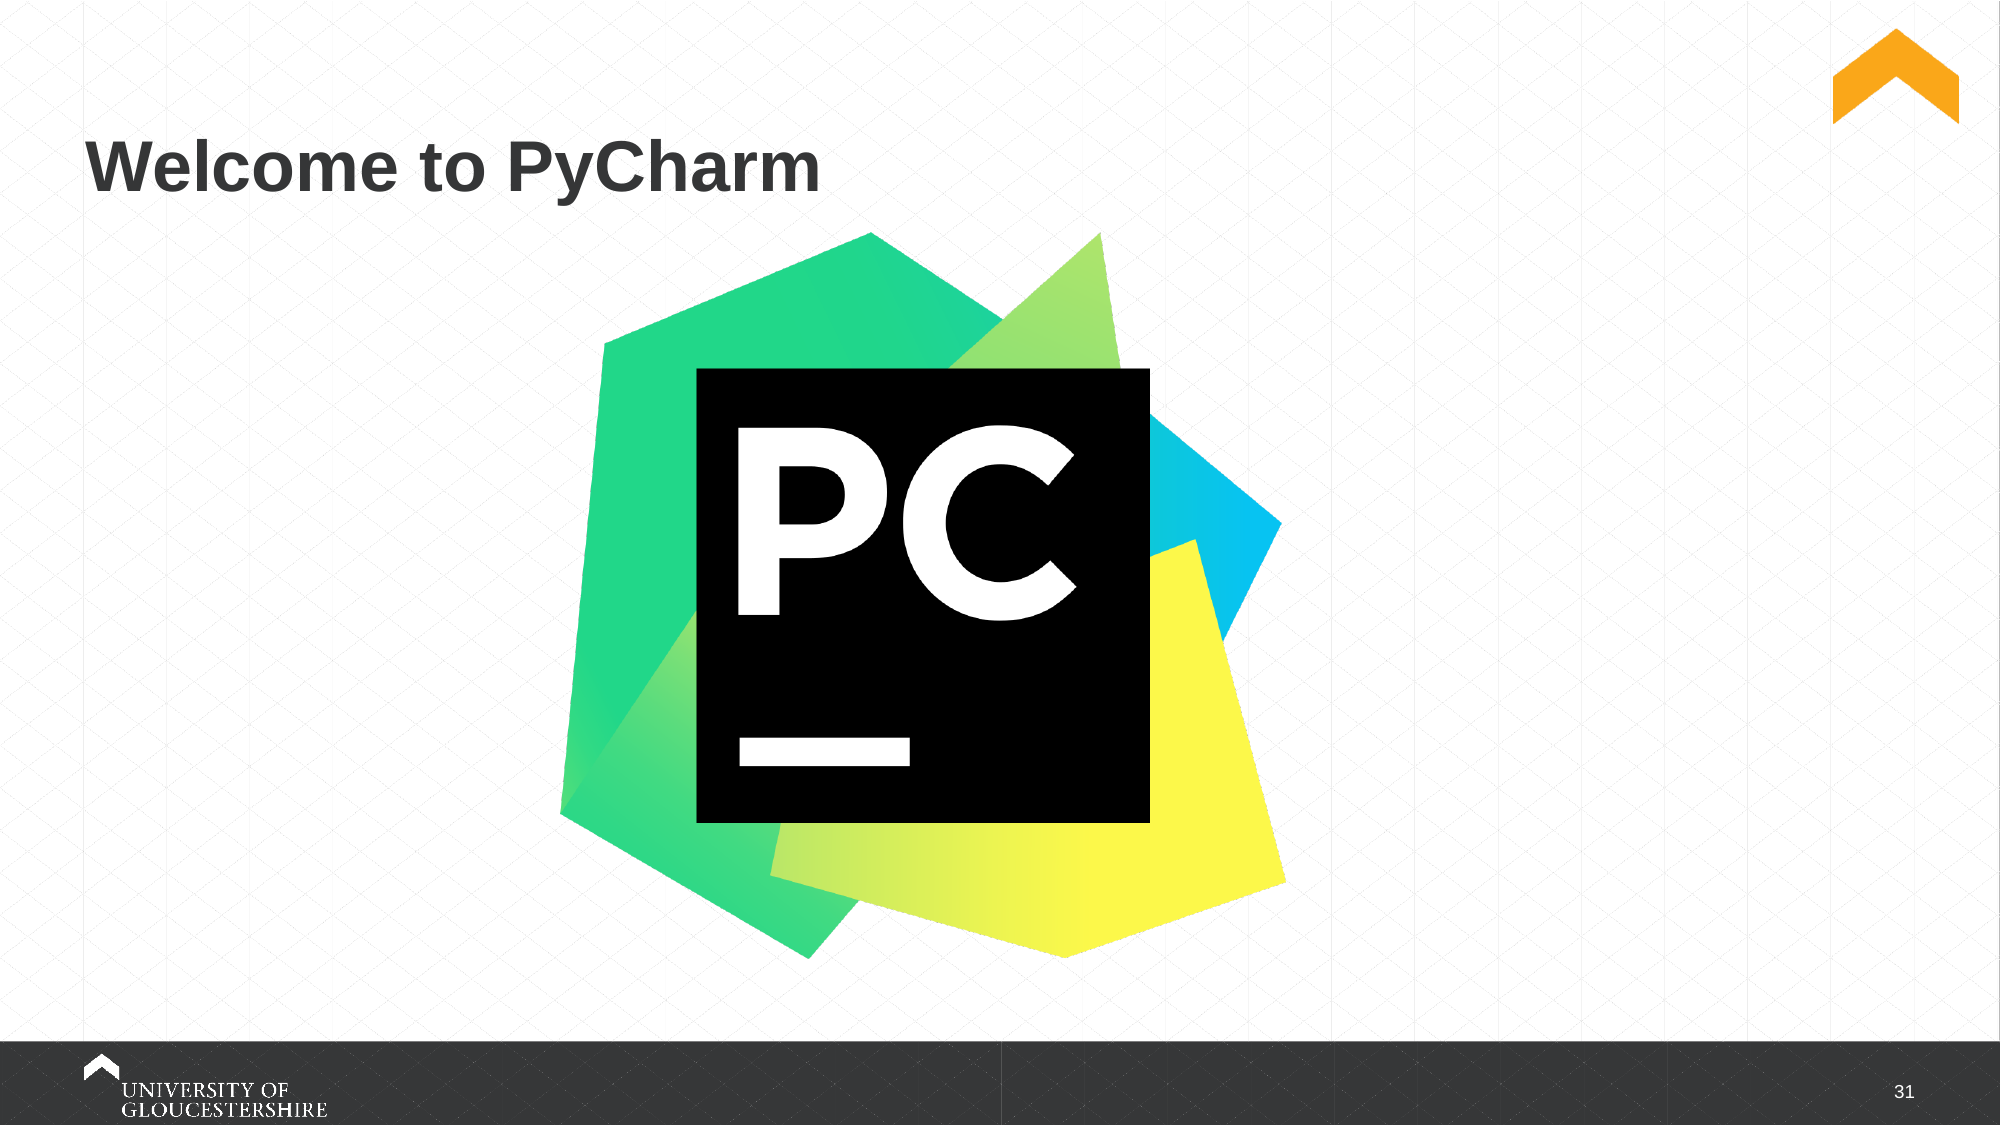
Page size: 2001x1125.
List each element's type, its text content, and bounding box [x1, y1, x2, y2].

title Welcome to PyCharm [85, 138, 983, 257]
picture [0, 1, 2001, 1125]
